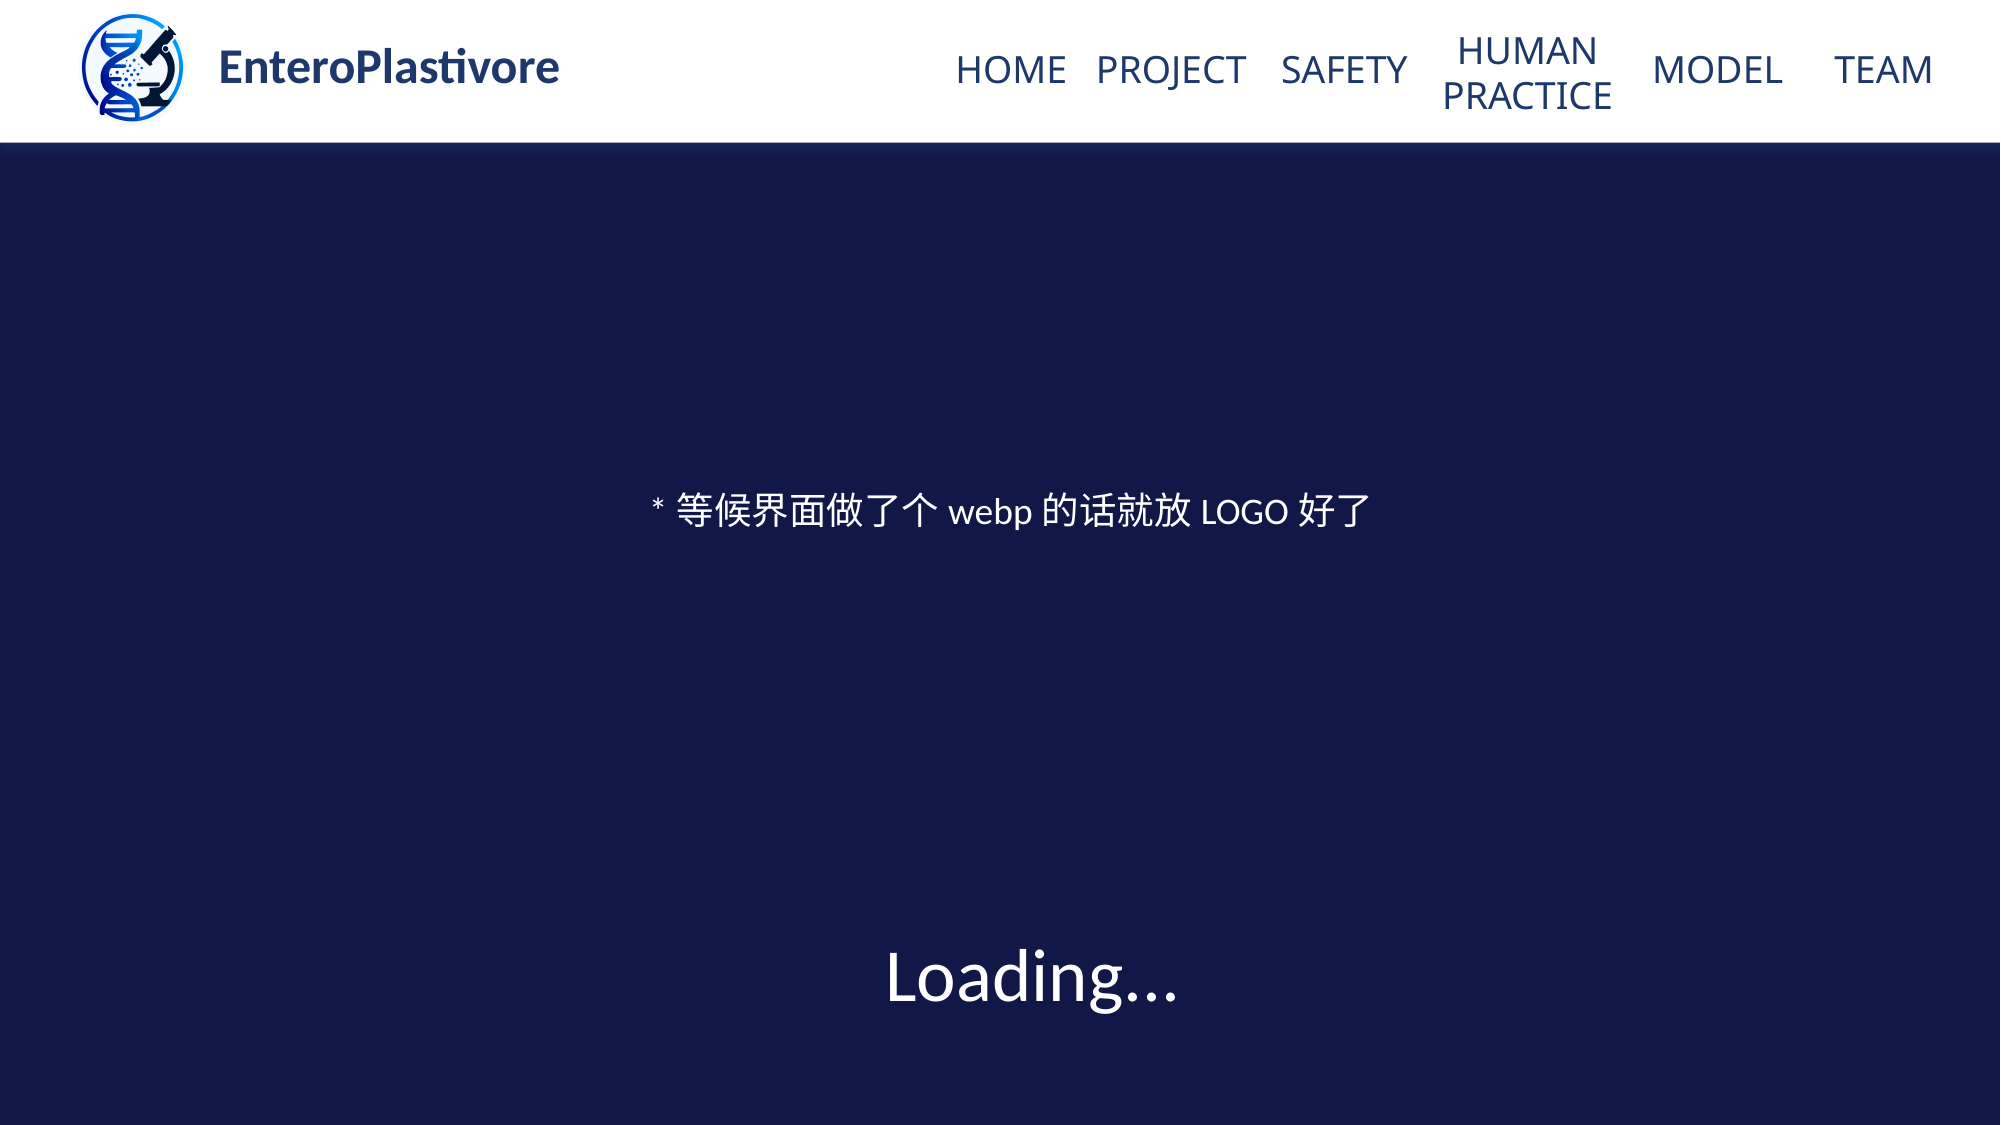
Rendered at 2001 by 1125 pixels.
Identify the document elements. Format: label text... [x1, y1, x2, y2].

text_box [0, 0, 2000, 144]
text_box MODEL [1616, 38, 1783, 99]
text_box TEAM [1783, 38, 1985, 99]
text_box *等候界面做了个webp的话就放LOGO好了 [634, 479, 1388, 540]
text_box EnteroPlastivore [203, 26, 871, 102]
text_box SAFETY [1243, 38, 1446, 99]
text_box Loading... [870, 918, 1224, 1036]
text_box HOME [940, 38, 1070, 99]
text_box HUMAN PRACTICE [1426, 19, 1629, 125]
text_box PROJECT [1070, 38, 1243, 99]
picture [78, 11, 188, 126]
